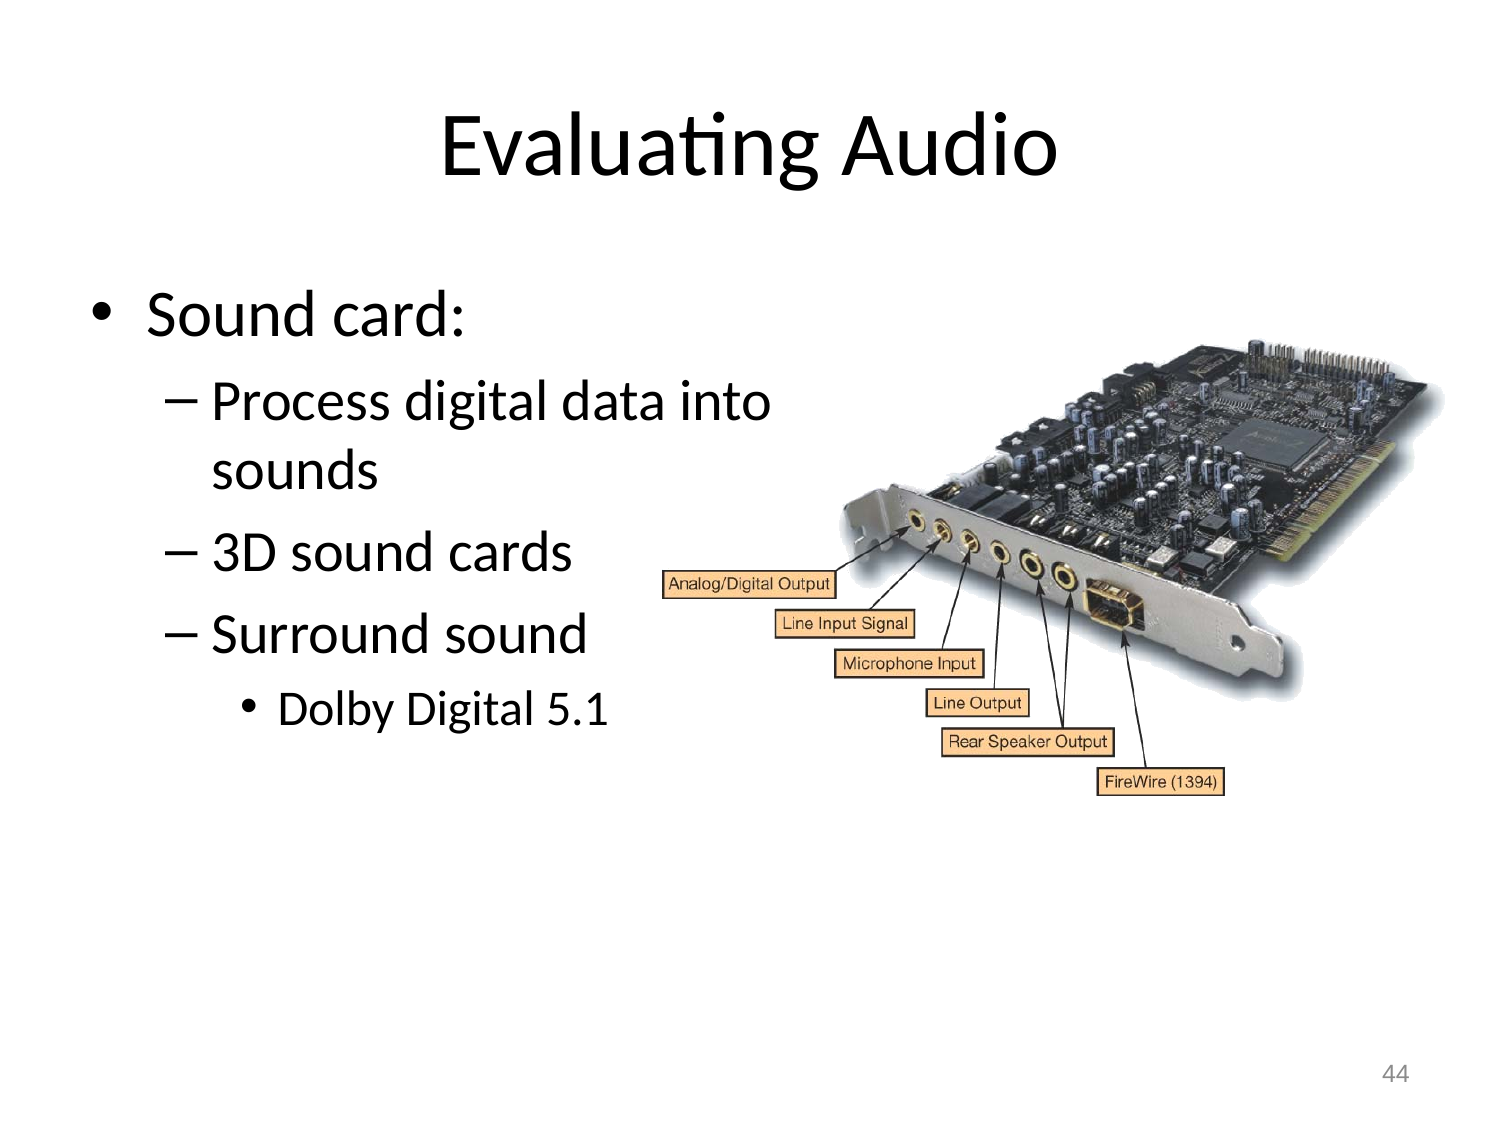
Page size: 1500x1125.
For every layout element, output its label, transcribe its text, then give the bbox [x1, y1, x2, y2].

title Evaluating Audio [75, 45, 1425, 233]
list Sound card: Process digital data into sounds 3D sound cards Surround sound Dolby Digital 5.1 [75, 262, 918, 1005]
slide_number 44 [1074, 1042, 1425, 1103]
picture [662, 329, 1451, 796]
